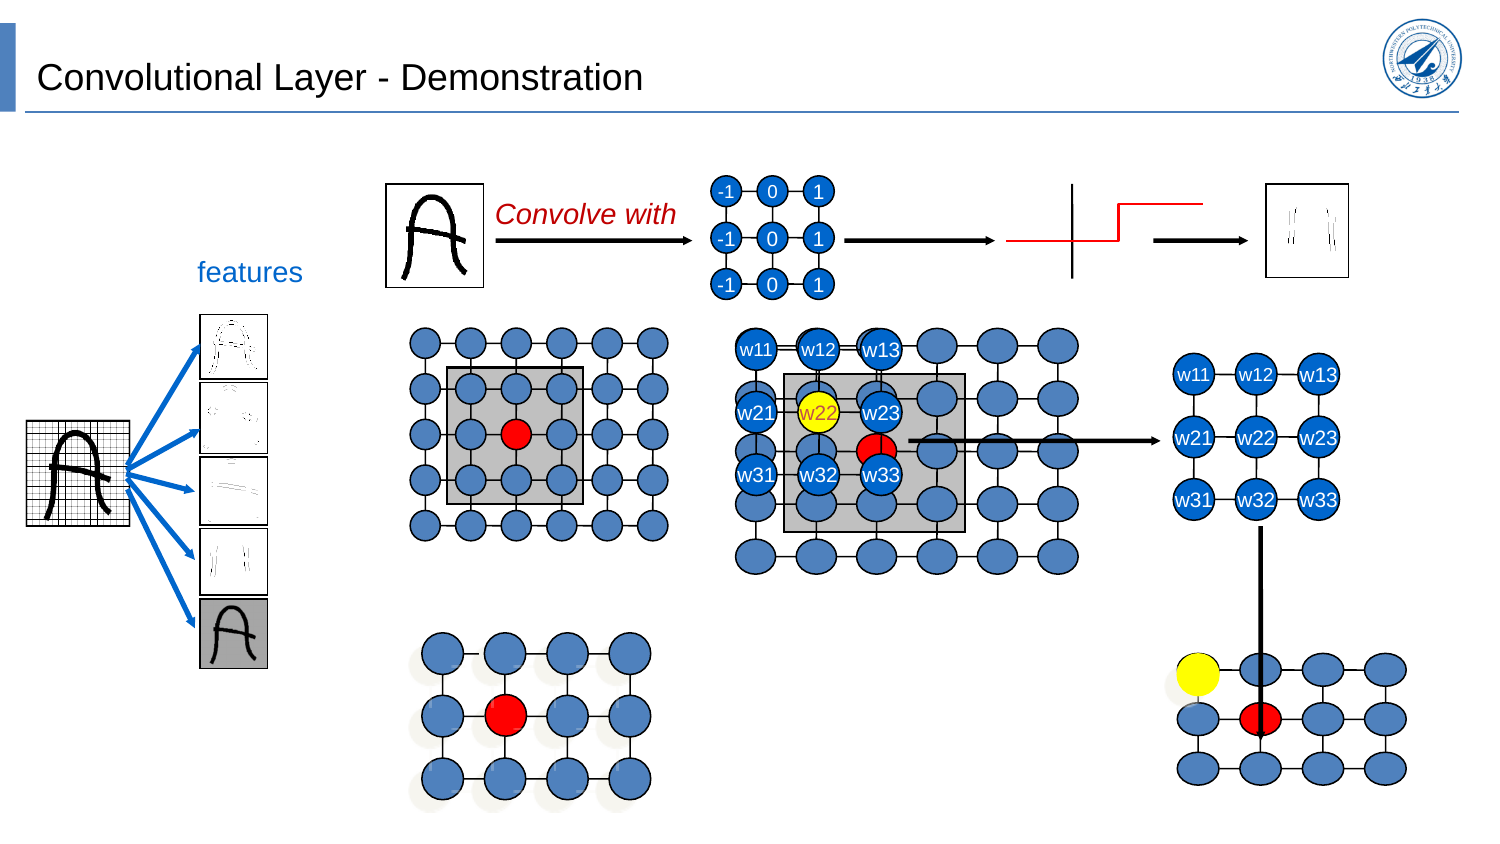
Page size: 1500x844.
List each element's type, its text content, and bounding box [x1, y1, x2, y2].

text_box [421, 632, 464, 675]
text_box Convolutional Layer - Demonstration [21, 45, 1365, 105]
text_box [1224, 353, 1340, 521]
picture [1376, 16, 1466, 99]
text_box [421, 758, 464, 800]
text_box [609, 632, 651, 675]
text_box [735, 328, 1220, 696]
text_box [609, 758, 651, 800]
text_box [23, 245, 352, 669]
text_box [546, 695, 589, 737]
text_box [484, 758, 526, 800]
text_box [421, 695, 464, 737]
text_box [386, 175, 1348, 300]
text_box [1176, 653, 1407, 786]
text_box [409, 327, 669, 542]
text_box [546, 632, 589, 675]
text_box [546, 758, 589, 800]
text_box [485, 694, 527, 737]
text_box [609, 695, 651, 737]
text_box [484, 632, 526, 675]
